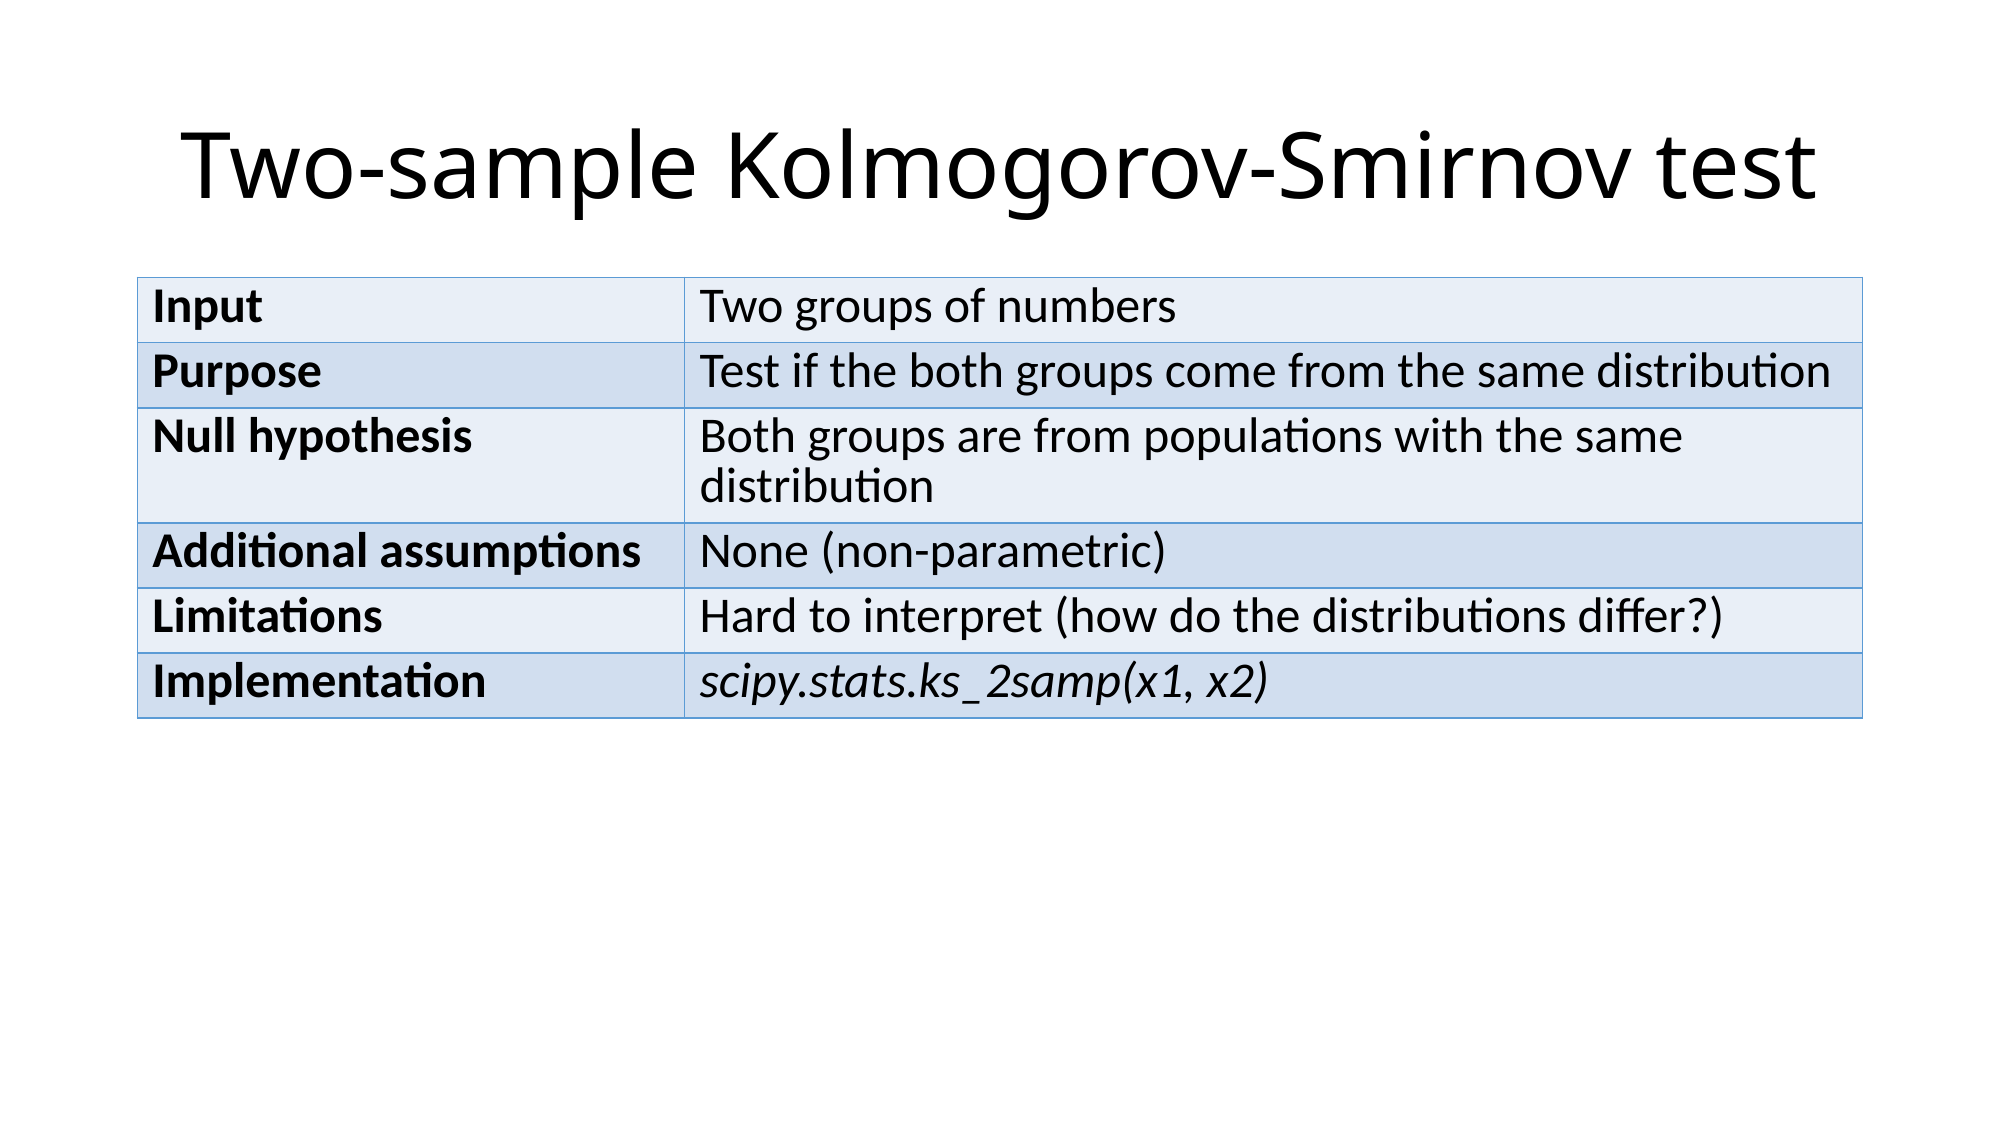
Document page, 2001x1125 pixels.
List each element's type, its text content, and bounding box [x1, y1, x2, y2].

table_cell Test if the both groups come from the same distribution [685, 343, 1862, 407]
table_header Input [138, 278, 684, 342]
table_cell Both groups are from populations with the same distribution [685, 409, 1862, 522]
title Two-sample Kolmogorov-Smirnov test [137, 59, 1863, 277]
table_cell Hard to interpret (how do the distributions differ?) [685, 589, 1862, 652]
table_cell None (non-parametric) [685, 524, 1862, 587]
table_header Two groups of numbers [685, 278, 1862, 342]
table_cell Limitations [138, 589, 684, 652]
table_cell Additional assumptions [138, 524, 684, 587]
table_cell Implementation [138, 654, 684, 717]
table_cell scipy.stats.ks_2samp(x1, x2) [685, 654, 1862, 717]
table_cell Null hypothesis [138, 409, 684, 522]
table_cell Purpose [138, 343, 684, 407]
